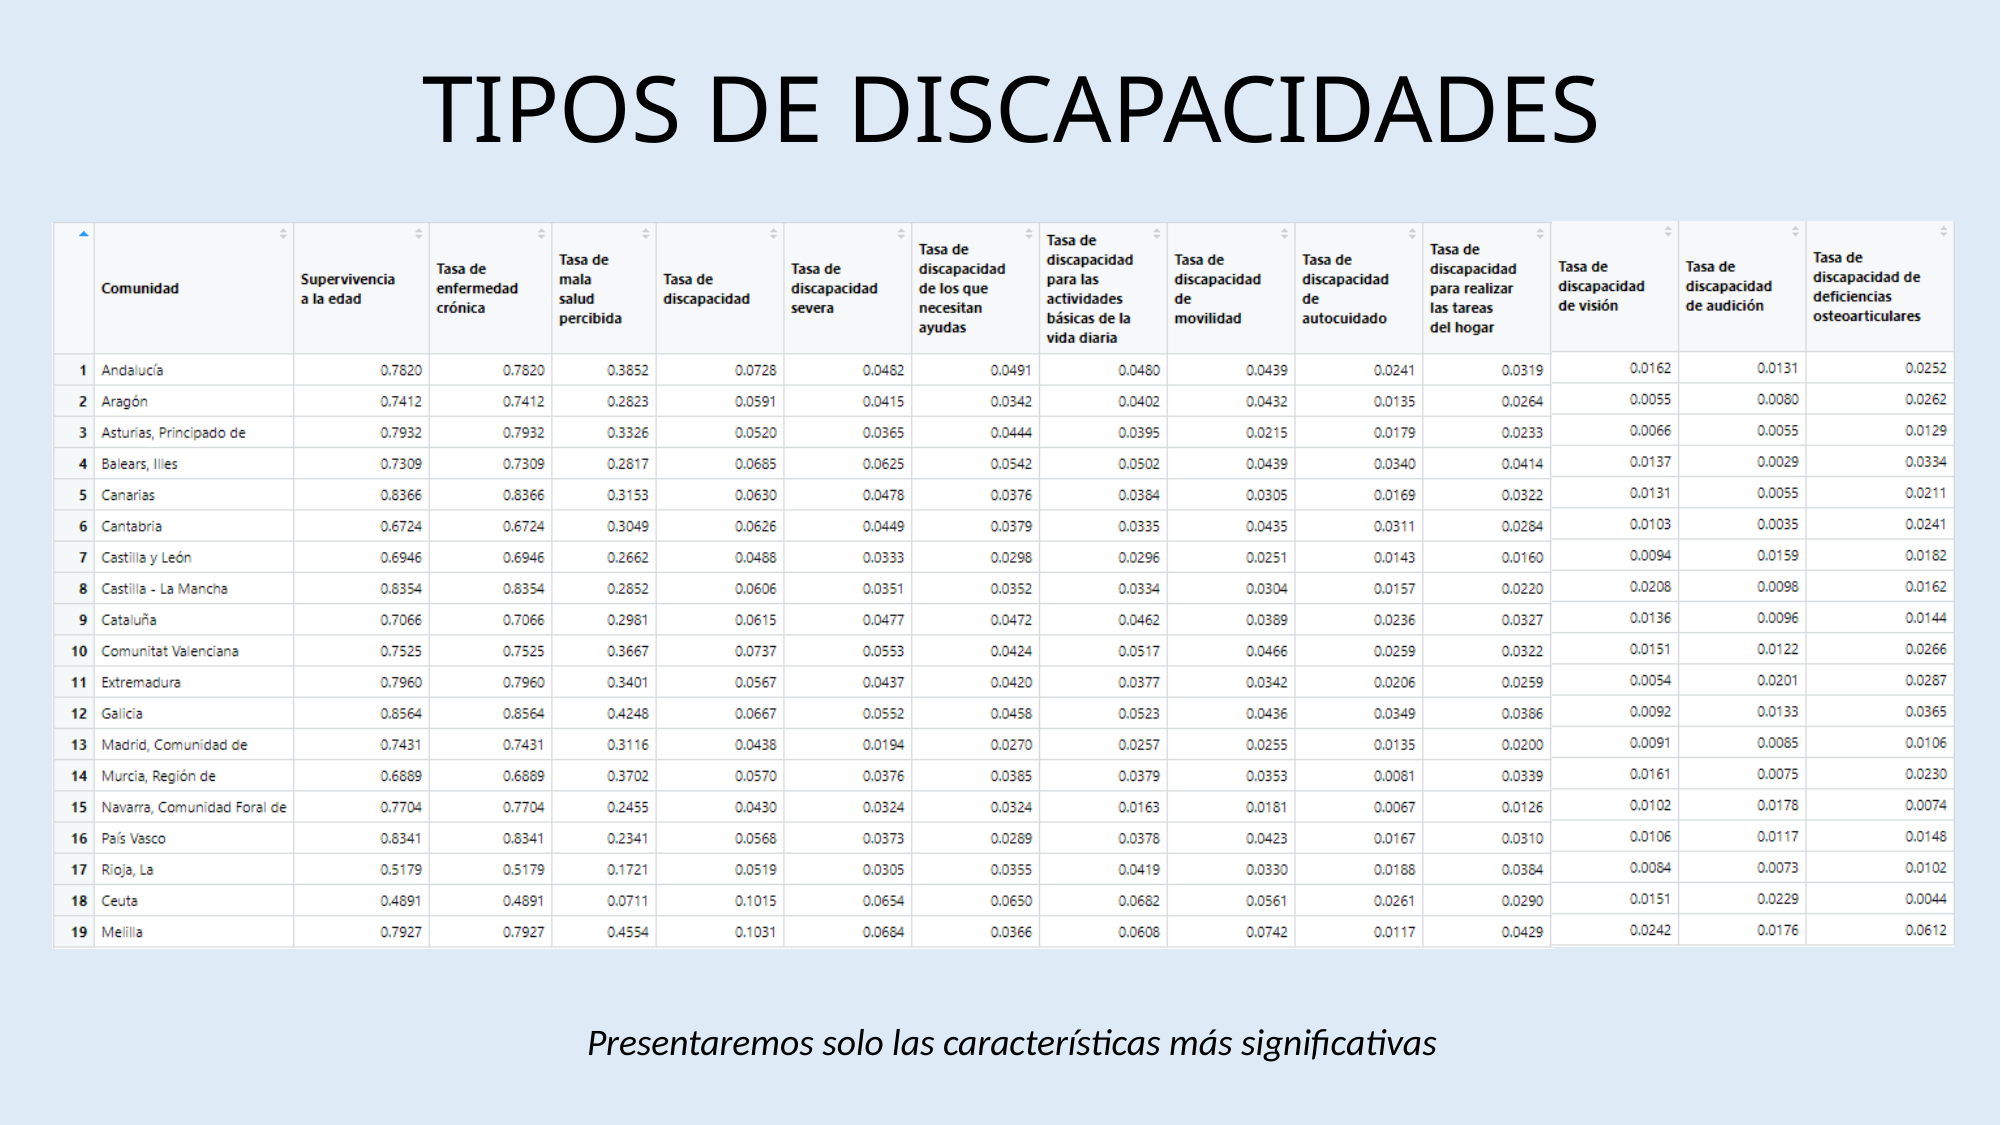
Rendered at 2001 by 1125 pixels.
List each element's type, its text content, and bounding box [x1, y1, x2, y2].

text_box Presentaremos solo las características más significativas [507, 1010, 1518, 1071]
picture [52, 221, 1955, 950]
text_box TIPOS DE DISCAPACIDADES [149, 18, 1875, 208]
